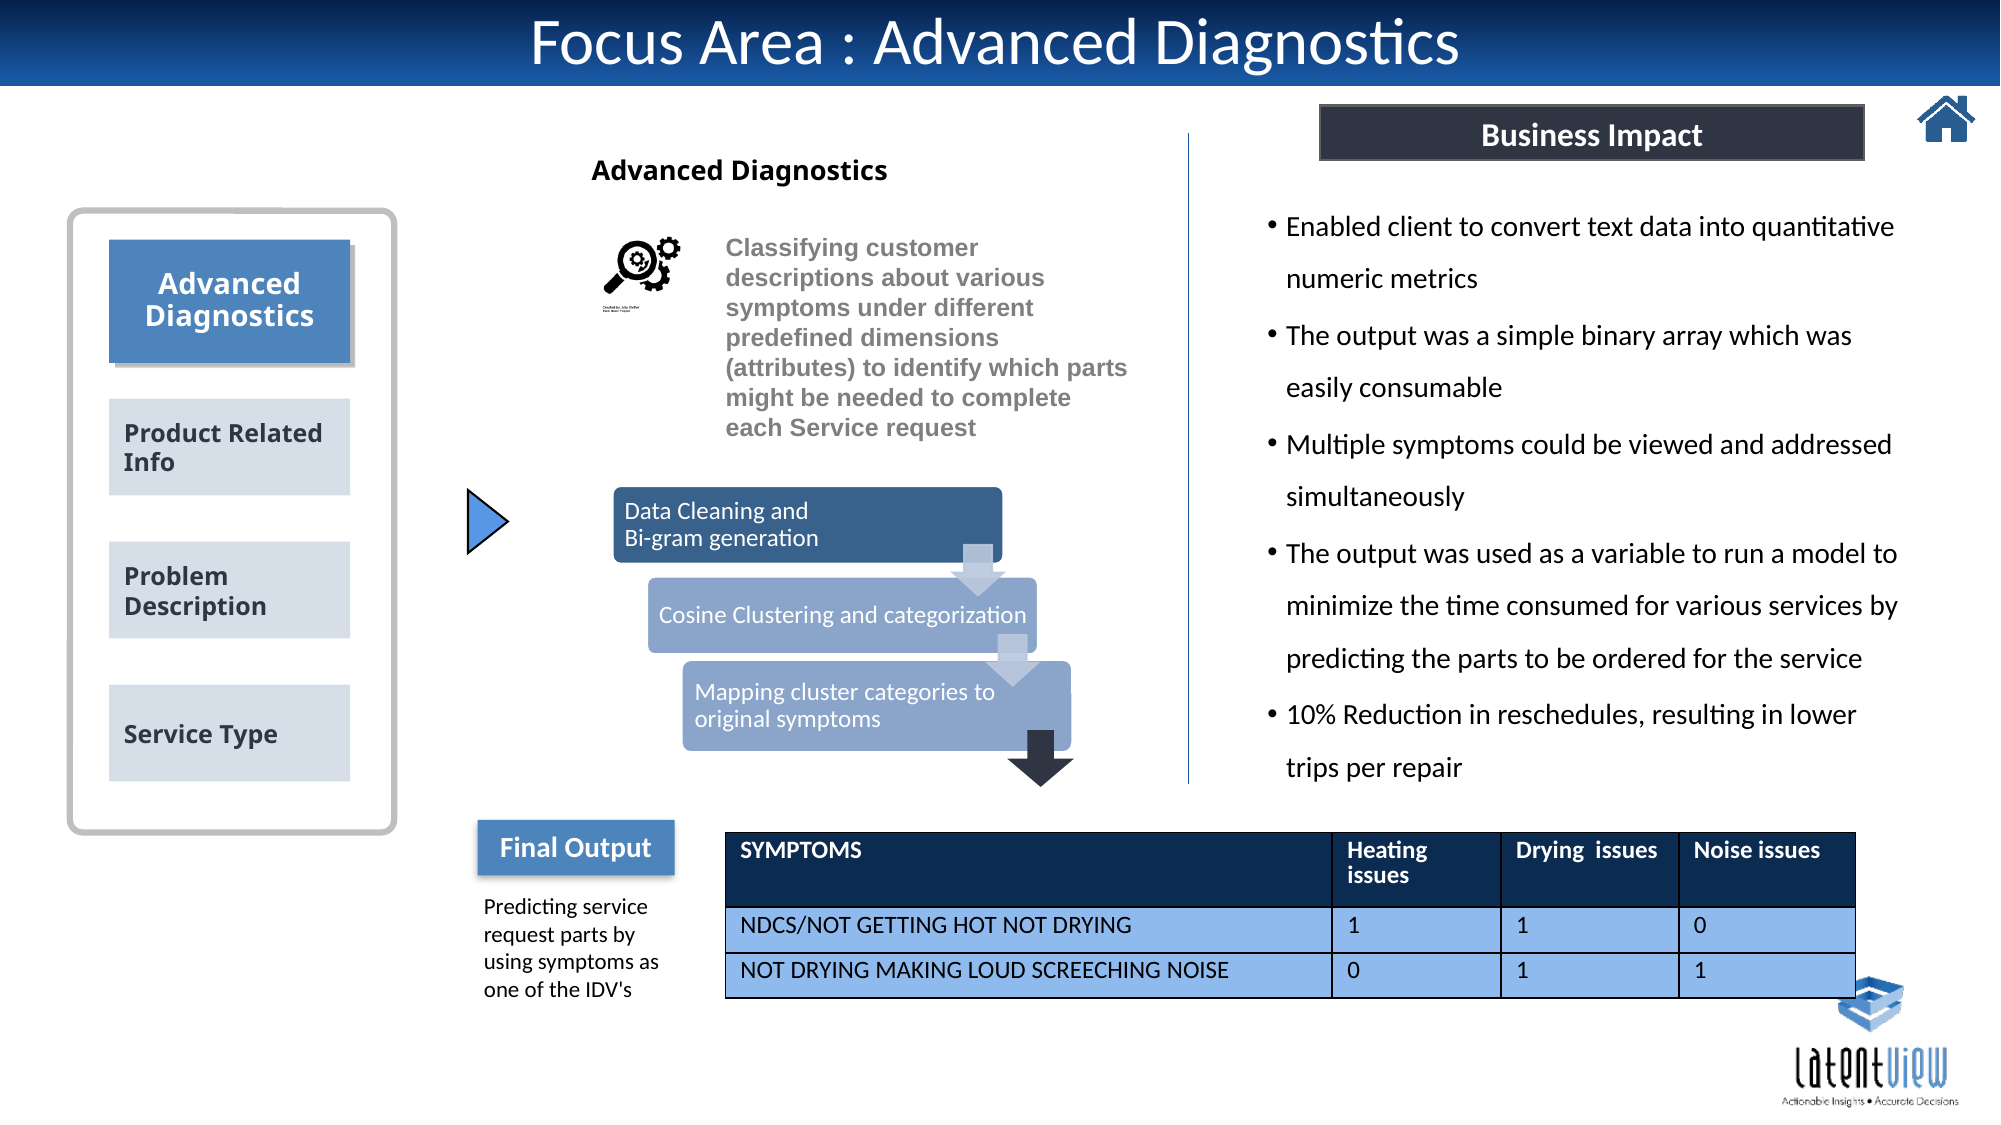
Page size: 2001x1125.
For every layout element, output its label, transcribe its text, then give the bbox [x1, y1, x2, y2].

text_box Advanced Diagnostics [109, 239, 351, 363]
text_box Predicting service request parts by using symptoms as one of the IDV's [468, 900, 687, 994]
text_box Business Impact [1319, 104, 1865, 161]
table_cell 1 [1333, 908, 1500, 952]
table_cell 1 [1502, 954, 1678, 997]
table_cell 0 [1680, 908, 1855, 952]
text_box [466, 487, 510, 556]
table_cell 1 [1680, 954, 1855, 997]
table_header Drying issues [1502, 833, 1678, 906]
picture [1754, 959, 1988, 1125]
text_box Service Type [109, 684, 351, 782]
table_cell 0 [1333, 954, 1500, 997]
table_cell NDCS/NOT GETTING HOT NOT DRYING [726, 908, 1331, 952]
picture [596, 226, 687, 317]
title Focus Area : Advanced Diagnostics [98, 9, 1894, 77]
text_box [1004, 749, 1077, 789]
table_header SYMPTOMS [726, 833, 1331, 906]
text_box Product Related Info [109, 398, 351, 496]
text_box Final Output [477, 819, 676, 876]
table_cell 1 [1502, 908, 1678, 952]
text_box Classifying customer descriptions about various symptoms under different predefined dimensions (attributes) to identify which parts might be needed to complete each Service request [710, 223, 1145, 449]
picture [1889, 88, 2000, 149]
text_box Advanced Diagnostics [567, 146, 912, 194]
table_cell NOT DRYING MAKING LOUD SCREECHING NOISE [726, 954, 1331, 997]
text_box [69, 210, 395, 833]
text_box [612, 489, 1073, 749]
text_box Enabled client to convert text data into quantitative numeric metrics The output was a simple binary array which was easily consumable Multiple symptoms could be viewed and addressed simultaneously The output was used as a variable to run a model to minimize the time consumed for various services by predicting the parts to be ordered for the service 10% Reduction in reschedules, resulting in lower trips per repair [1252, 182, 1933, 791]
text_box Problem Description [109, 541, 351, 639]
table_header Noise issues [1680, 833, 1855, 906]
table_header Heating issues [1333, 833, 1500, 906]
